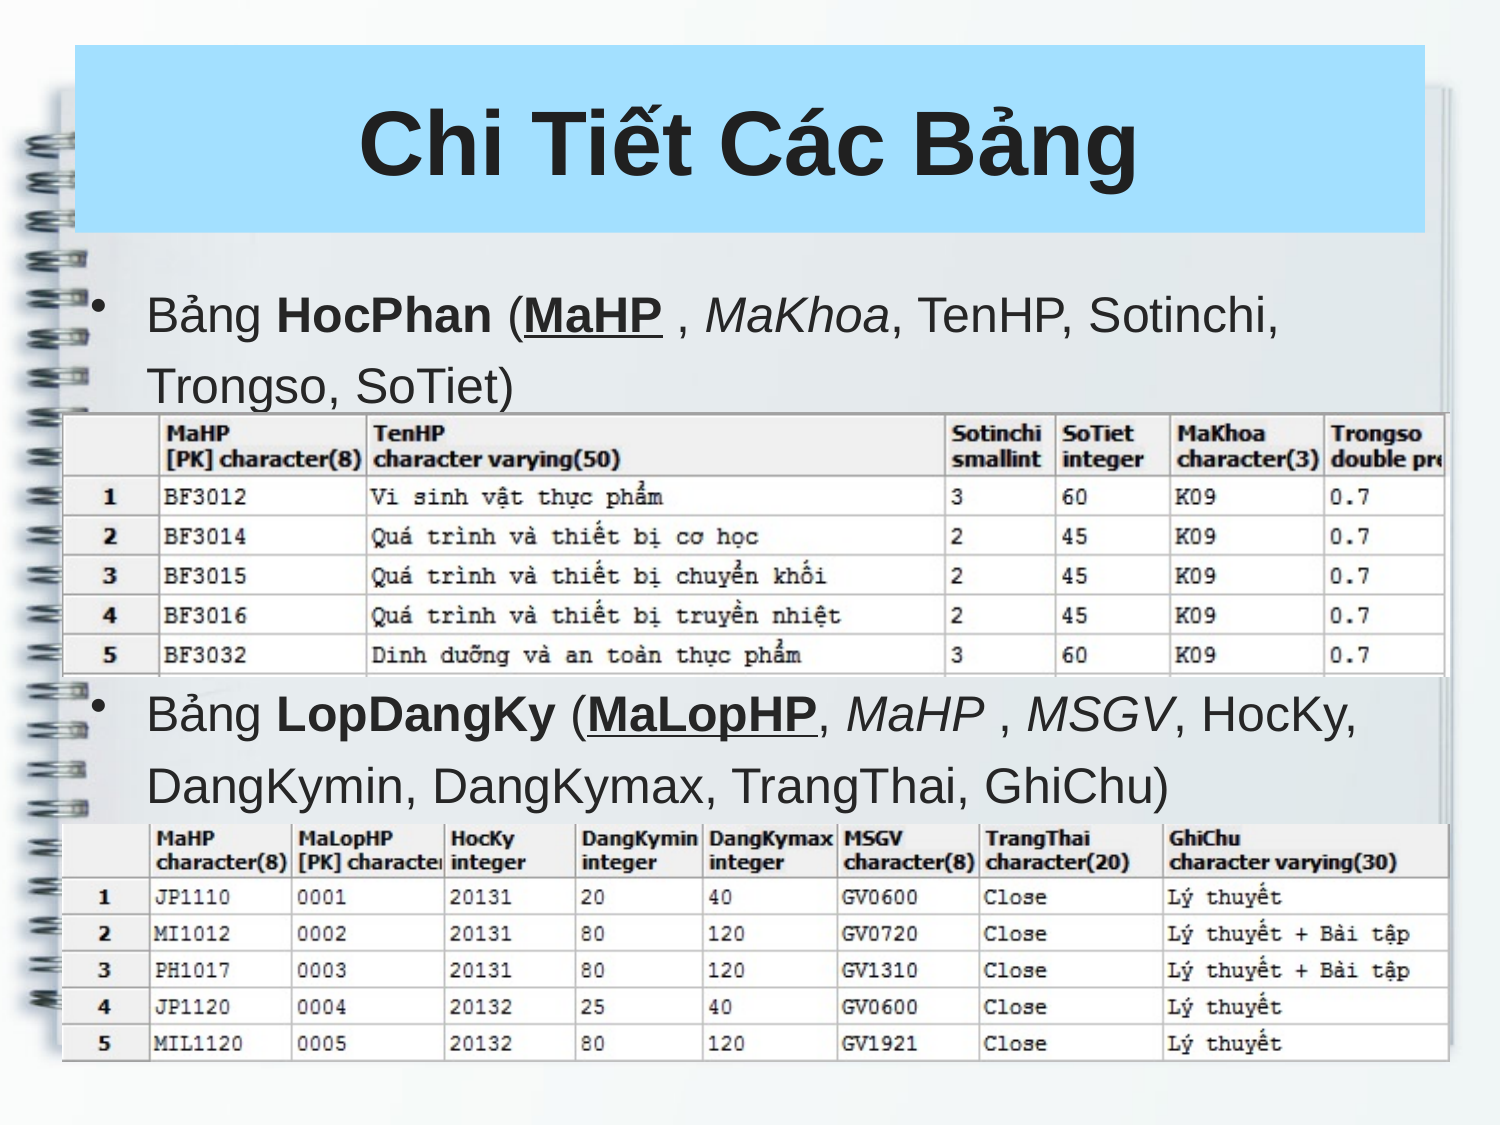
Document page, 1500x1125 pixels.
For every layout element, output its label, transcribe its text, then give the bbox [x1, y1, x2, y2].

title Chi Tiết Các Bảng [75, 45, 1425, 233]
picture [0, 0, 1500, 1125]
list Bảng HocPhan (MaHP , MaKhoa, TenHP, Sotinchi, Trongso, SoTiet) Bảng LopDangKy (MaLopHP, MaHP , MSGV, HocKy, DangKymin, DangKymax, TrangThai, GhiChu) [75, 262, 1463, 870]
